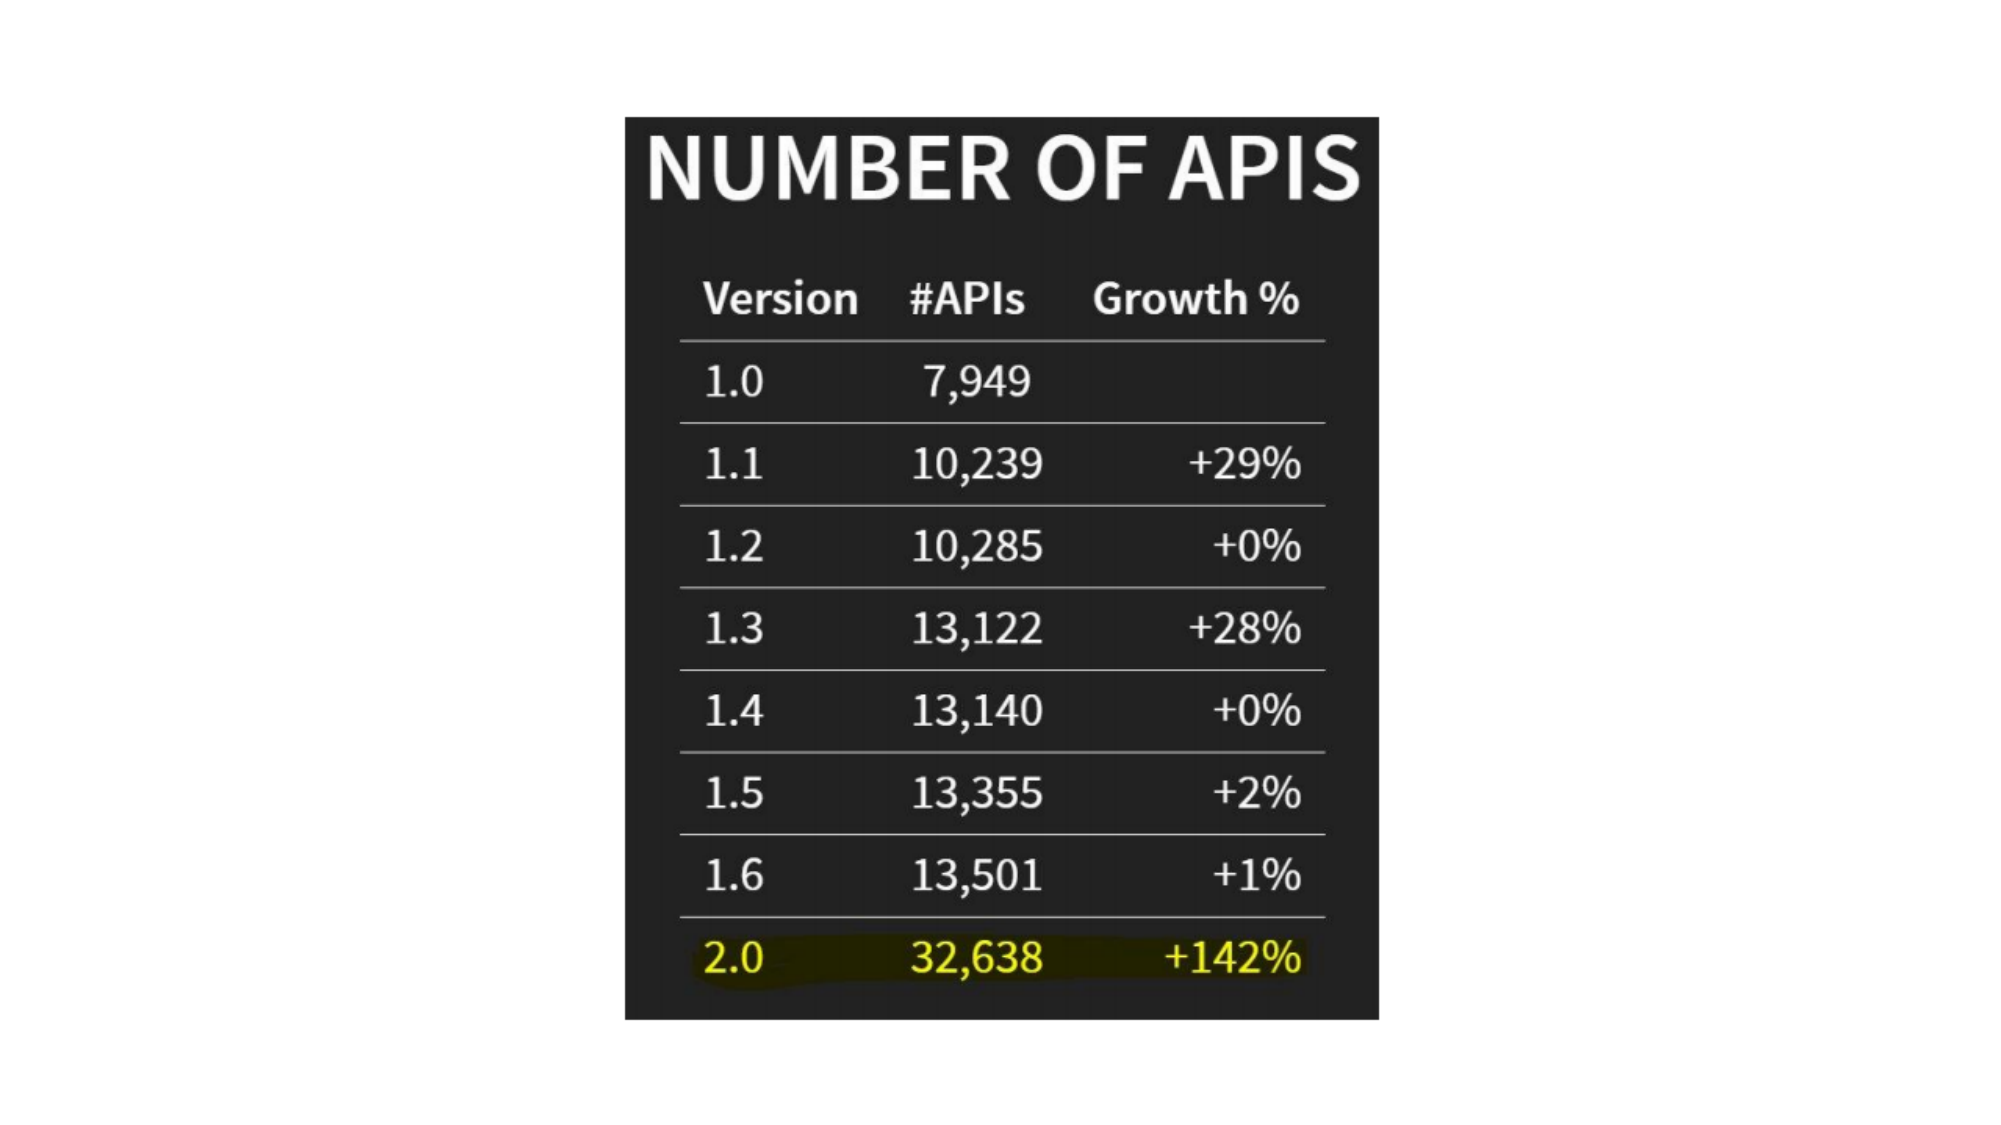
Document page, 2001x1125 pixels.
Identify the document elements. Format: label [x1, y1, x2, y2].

picture [605, 97, 1395, 1028]
